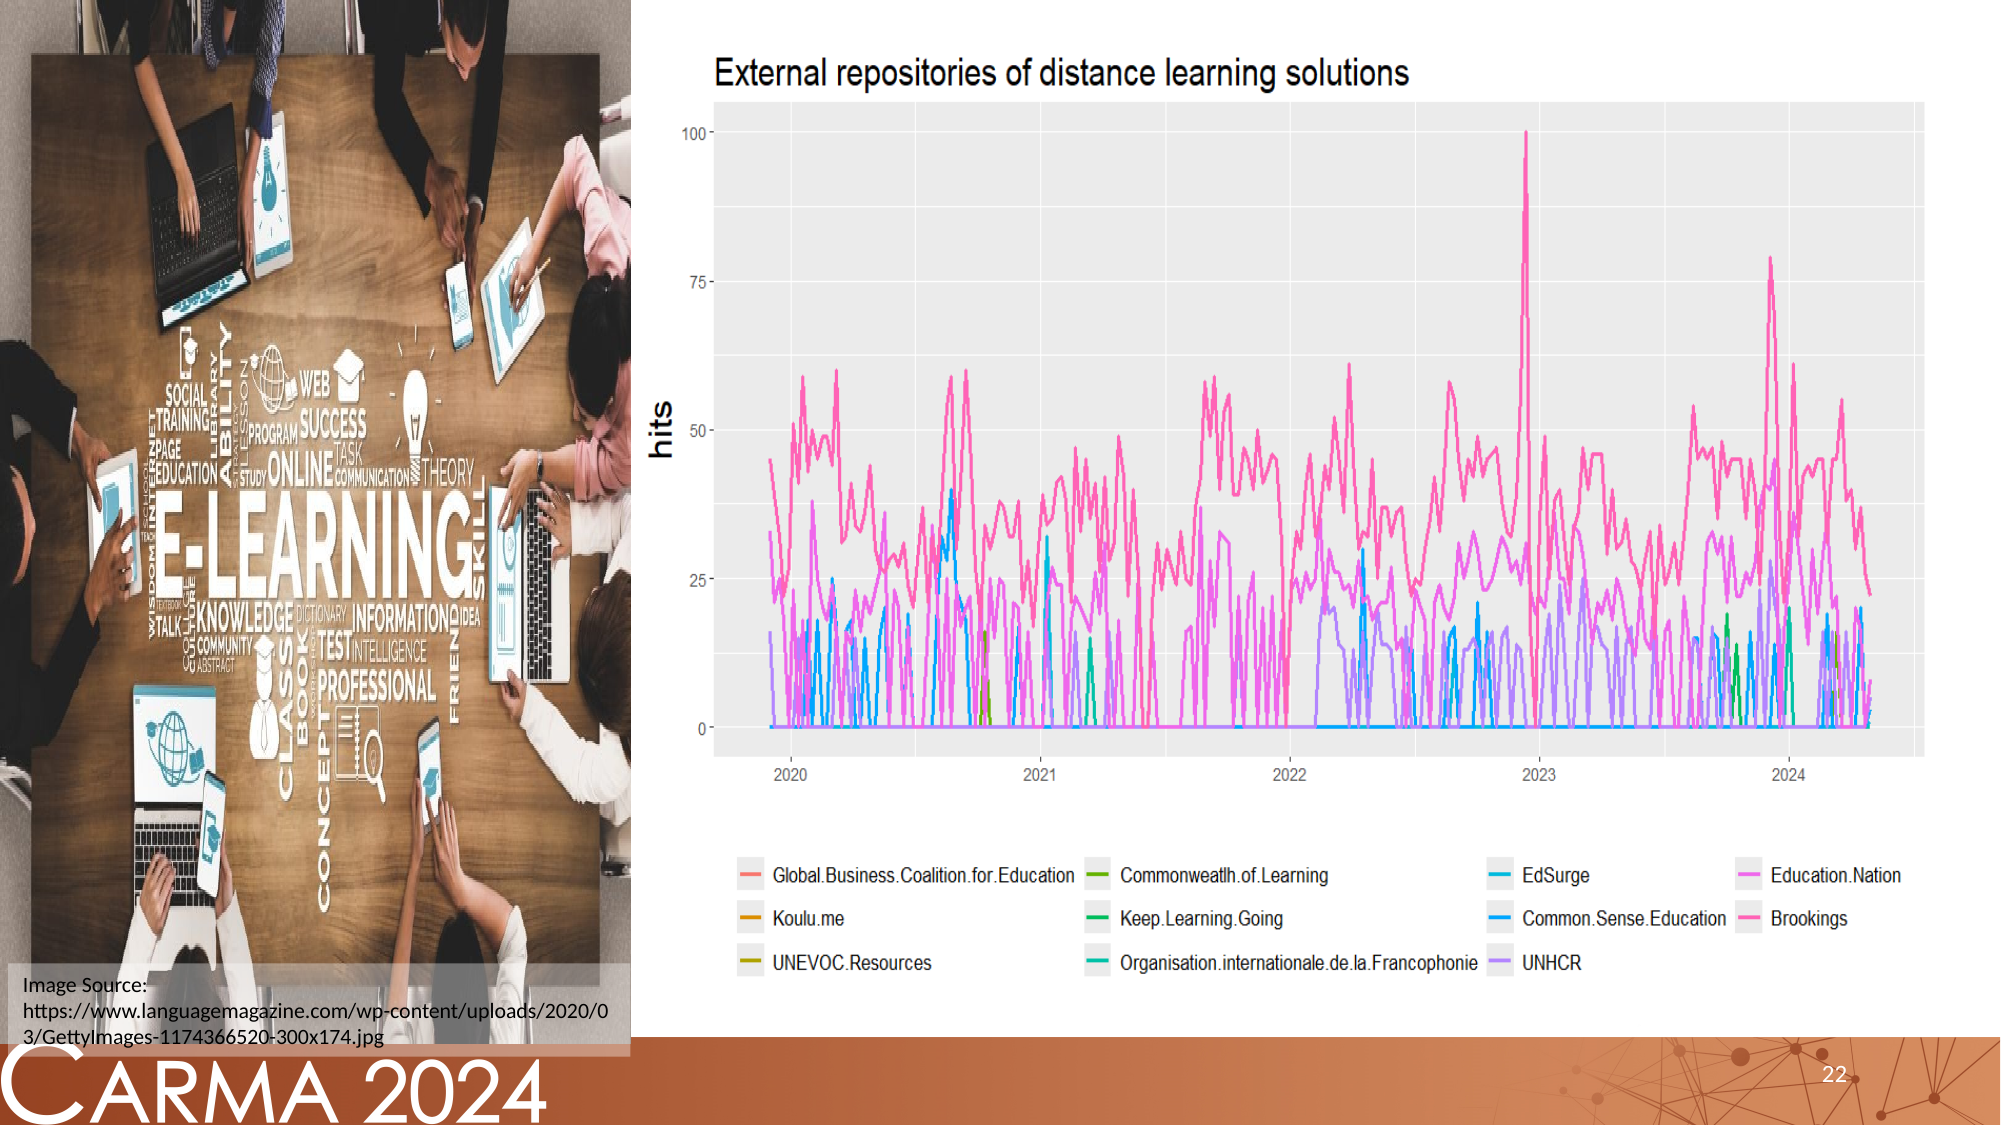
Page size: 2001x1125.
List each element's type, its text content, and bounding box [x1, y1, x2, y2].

picture [0, 0, 2001, 1125]
slide_number 22 [1412, 1042, 1863, 1103]
text_box Image Source: https://www.languagemagazine.com/wp-content/uploads/2020/03/GettyImages-1174366520-300x174.jpg [8, 1044, 631, 1057]
